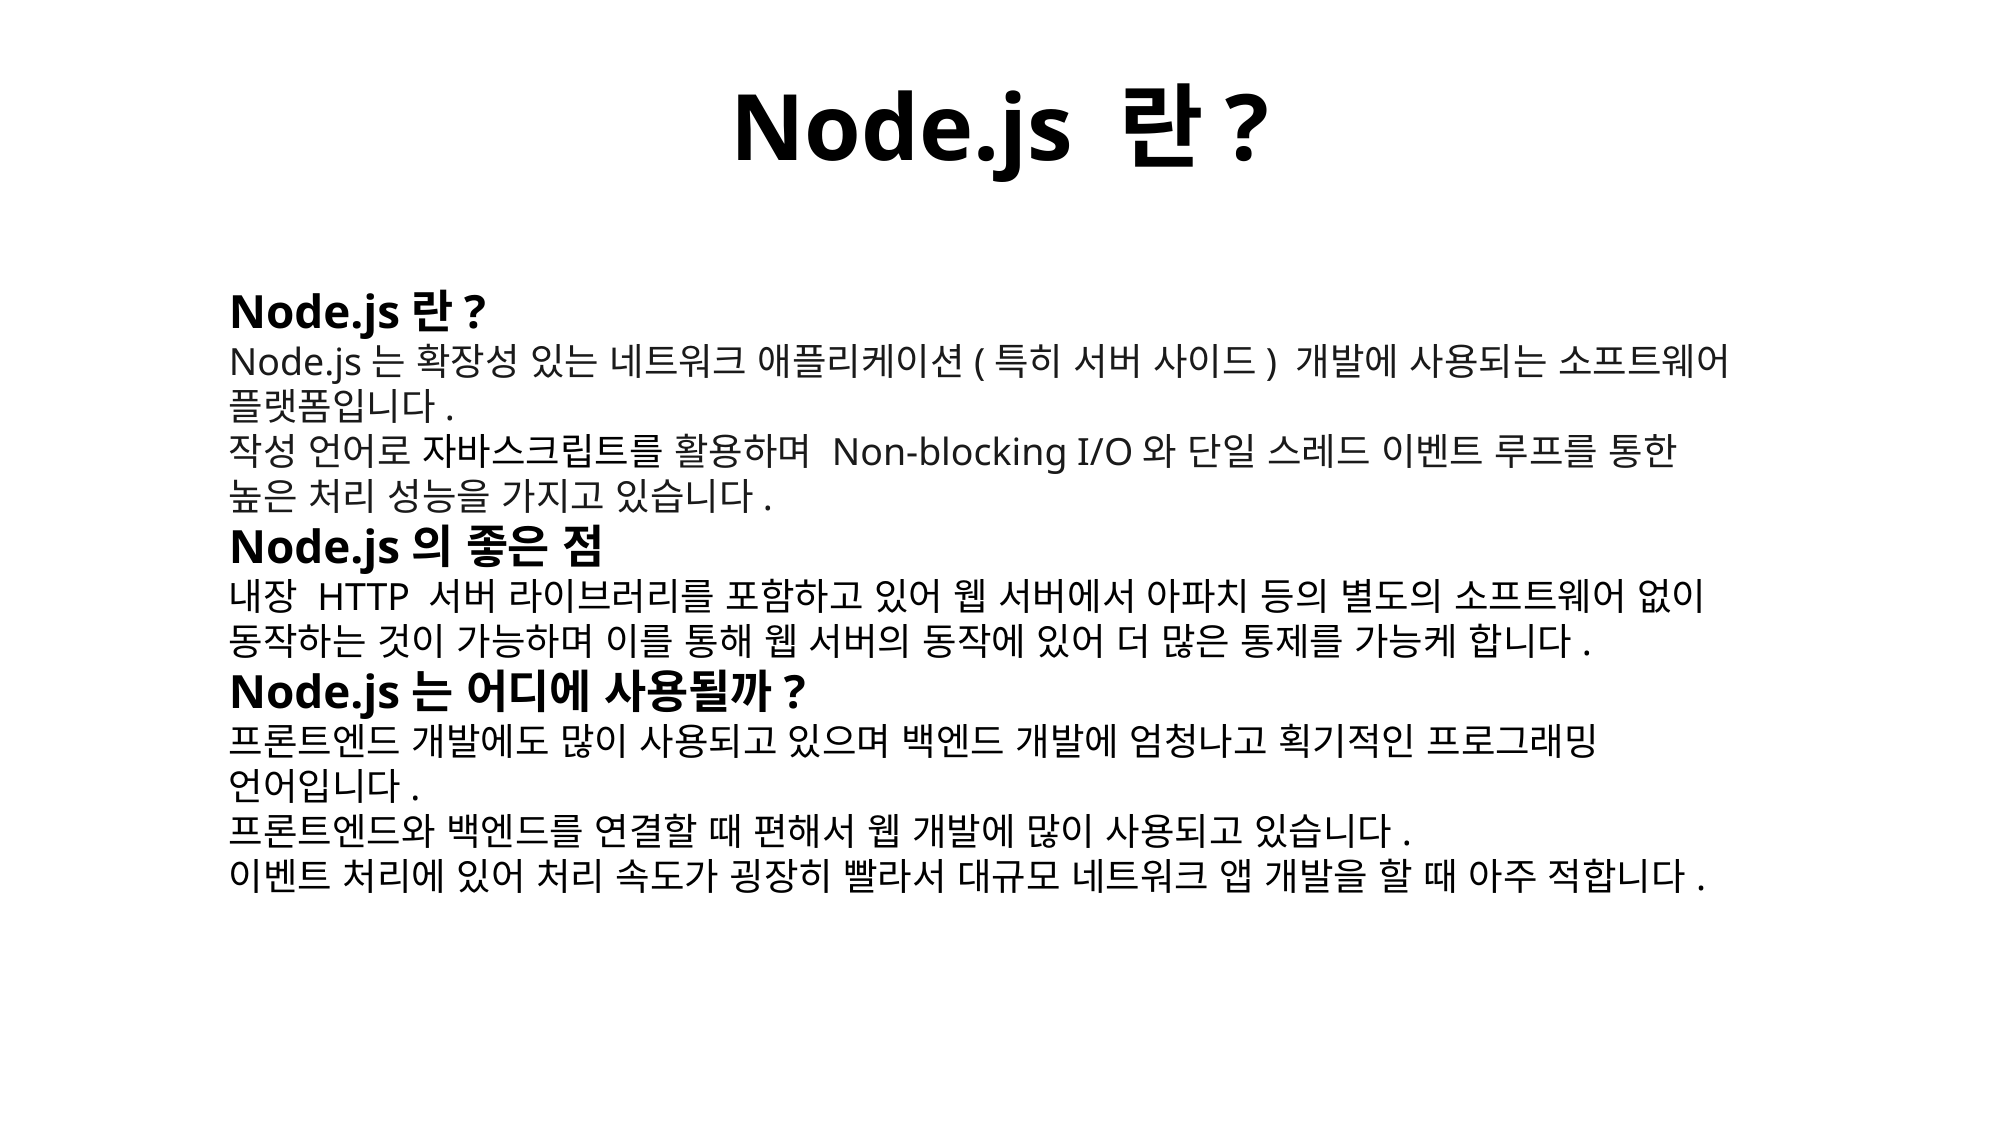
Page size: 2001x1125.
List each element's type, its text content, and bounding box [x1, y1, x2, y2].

title Node.js 란? [137, 59, 1863, 202]
text_box Node.js란? Node.js는 확장성 있는 네트워크 애플리케이션(특히 서버 사이드) 개발에 사용되는 소프트웨어 플랫폼입니다. 작성 언어로 자바스크립트를 활용하며 Non-blocking I/O와 단일 스레드 이벤트 루프를 통한 높은 처리 성능을 가지고 있습니다. Node.js의 좋은 점 내장 HTTP 서버 라이브러리를 포함하고 있어 웹 서버에서 아파치 등의 별도의 소프트웨어 없이 동작하는 것이 가능하며 이를 통해 웹 서버의 동작에 있어 더 많은 통제를 가능케 합니다. Node.js는 어디에 사용될까? 프론트엔드 개발에도 많이 사용되고 있으며 백엔드 개발에 엄청나고 획기적인 프로그래밍 언어입니다. 프론트엔드와 백엔드를 연결할 때 편해서 웹 개발에 많이 사용되고 있습니다. 이벤트 처리에 있어 처리 속도가 굉장히 빨라서 대규모 네트워크 앱 개발을 할 때 아주 적합니다. [214, 275, 1786, 951]
